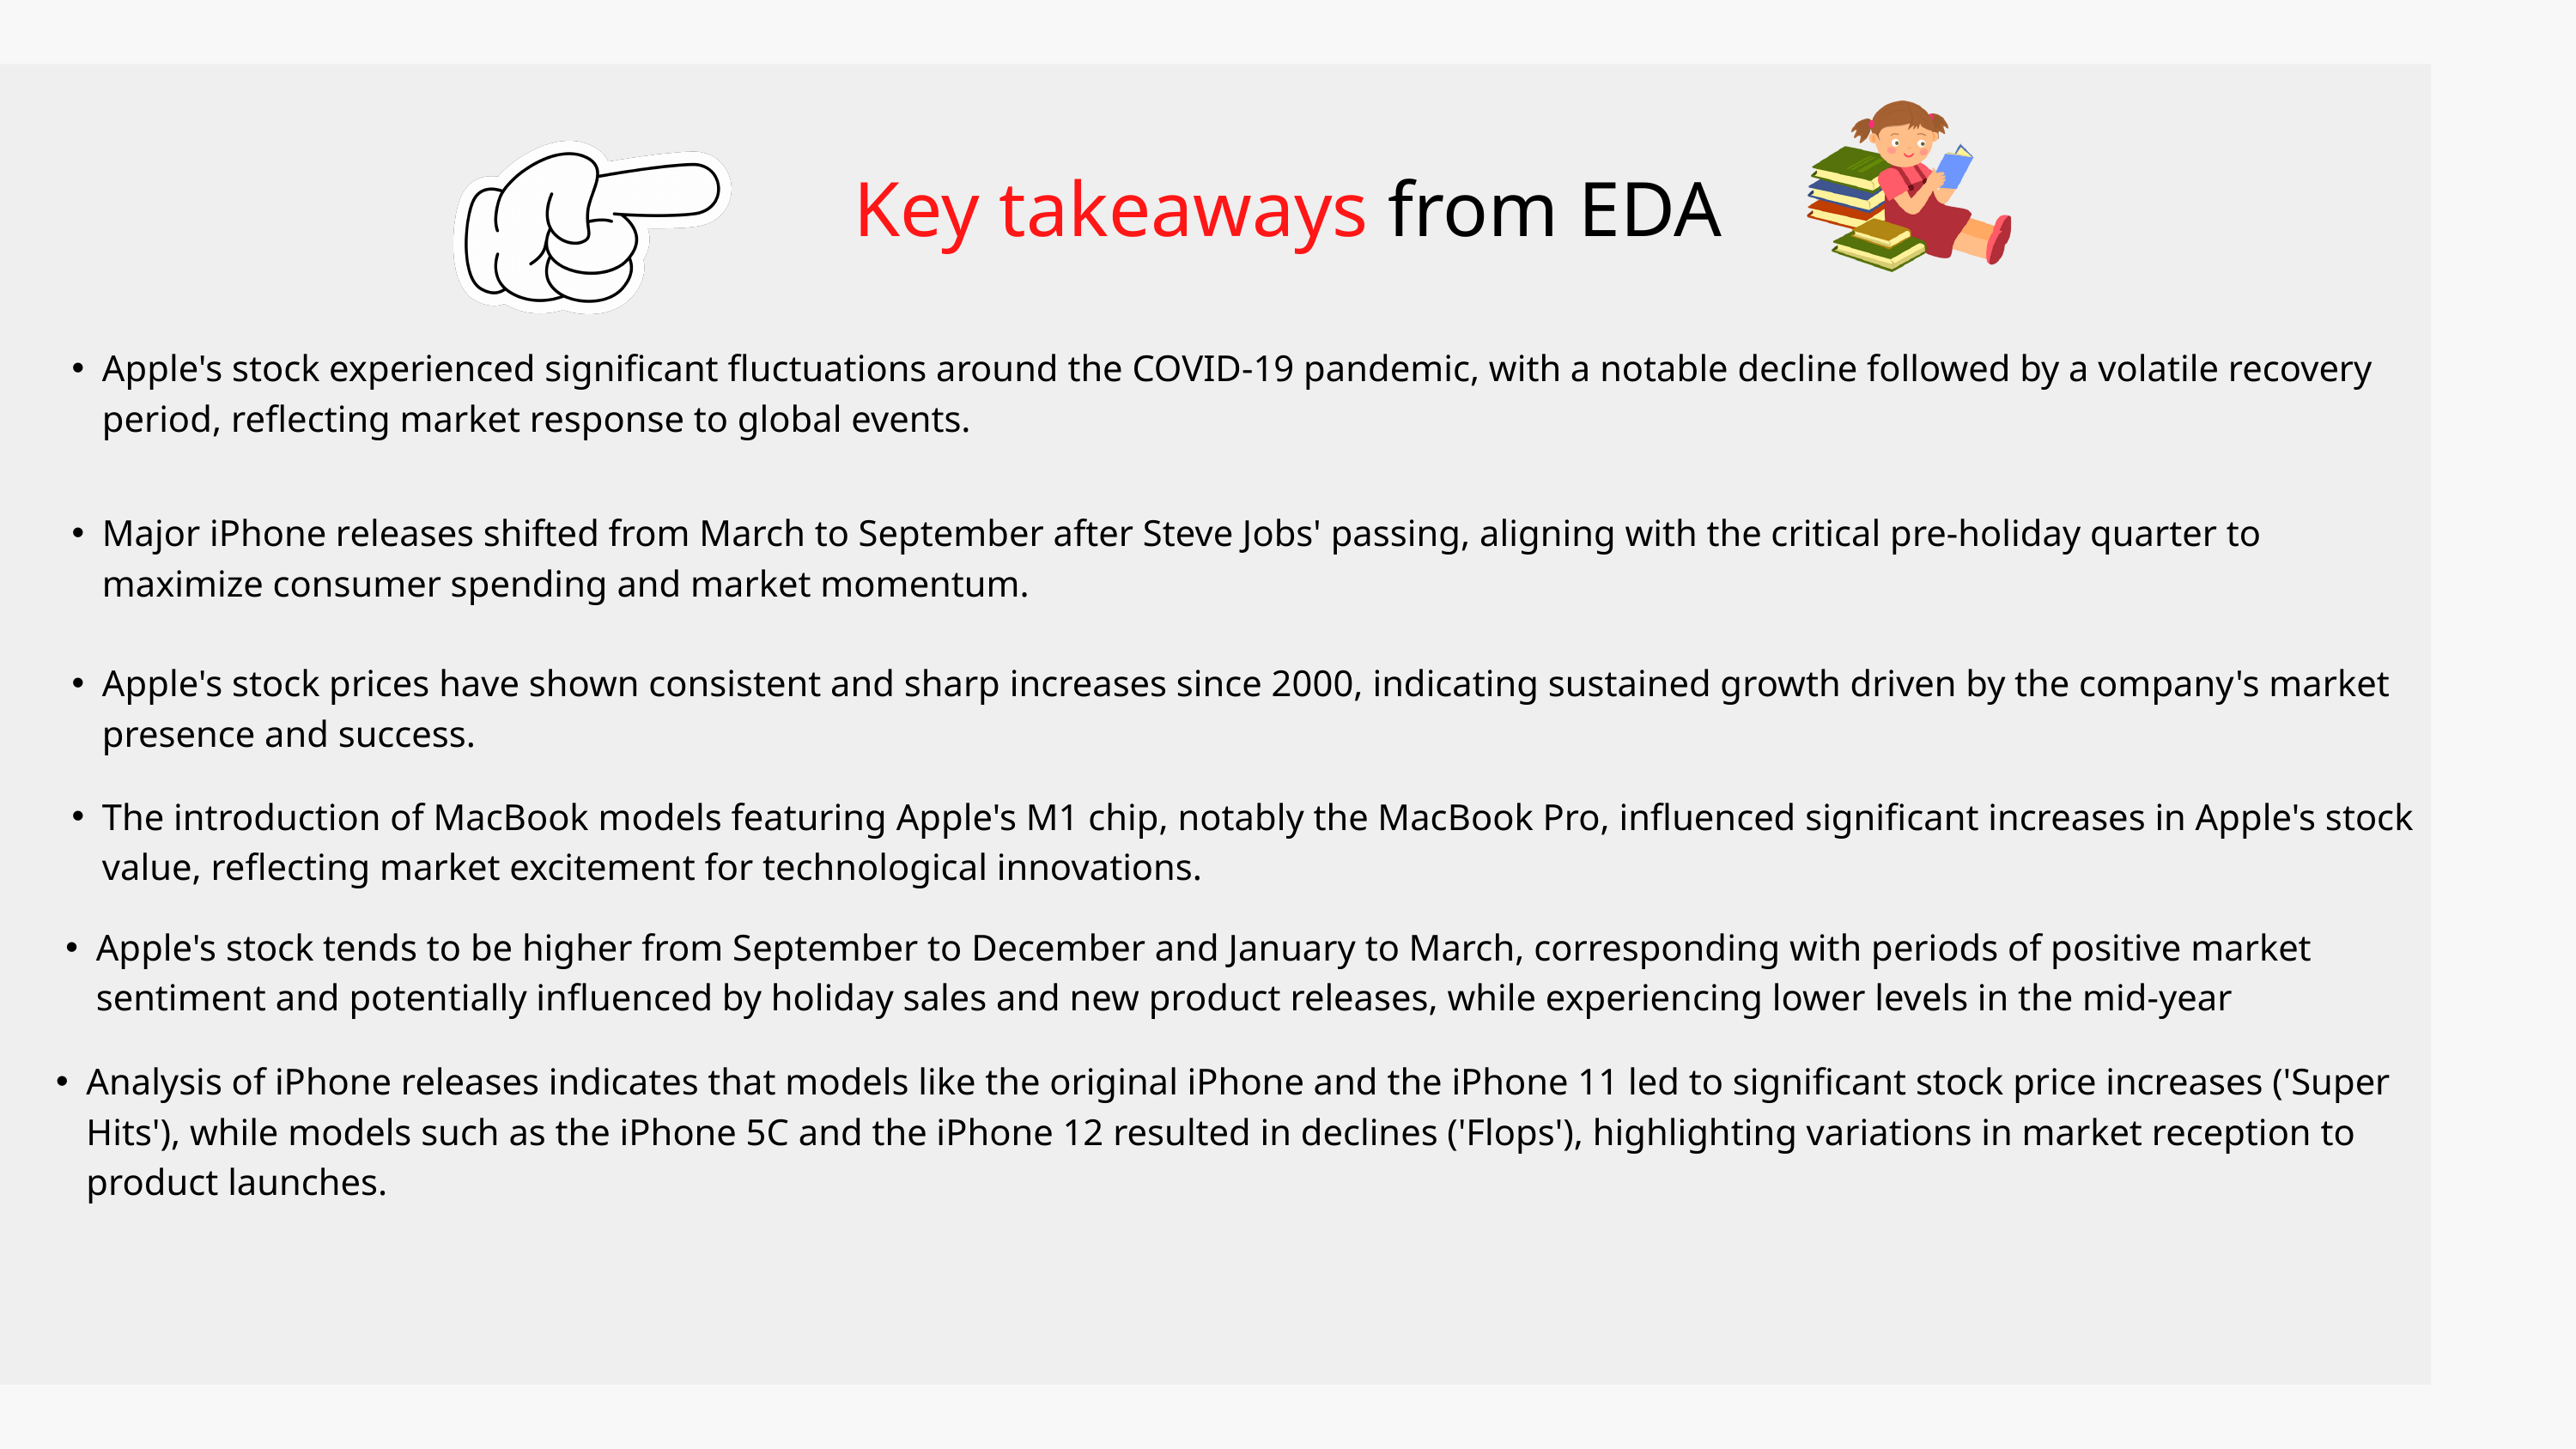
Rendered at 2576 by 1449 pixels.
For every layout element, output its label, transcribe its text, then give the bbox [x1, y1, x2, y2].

text_box Major iPhone releases shifted from March to September after Steve Jobs' passing, aligning with the critical pre-holiday quarter to maximize consumer spending and market momentum. Apple's stock prices have shown consistent and sharp increases since 2000, indicating sustained growth driven by the company's market presence and success. [41, 503, 2424, 737]
text_box [1807, 252, 2012, 272]
text_box Key takeaways from EDA [68, 146, 2508, 252]
text_box Apple's stock tends to be higher from September to December and January to March, corresponding with periods of positive market sentiment and potentially influenced by holiday sales and new product releases, while experiencing lower levels in the mid-year [34, 918, 2432, 1019]
text_box [453, 252, 732, 314]
text_box The introduction of MacBook models featuring Apple's M1 chip, notably the MacBook Pro, influenced significant increases in Apple's stock value, reflecting market excitement for technological innovations. [41, 737, 2424, 918]
text_box [453, 138, 732, 146]
text_box Analysis of iPhone releases indicates that models like the original iPhone and the iPhone 11 led to significant stock price increases ('Super Hits'), while models such as the iPhone 5C and the iPhone 12 resulted in declines ('Flops'), highlighting variations in market reception to product launches. [25, 1052, 2415, 1203]
text_box [1807, 100, 2012, 146]
text_box [0, 64, 2432, 1385]
text_box Apple's stock experienced significant fluctuations around the COVID-19 pandemic, with a notable decline followed by a volatile recovery period, reflecting market response to global events. [41, 339, 2439, 489]
